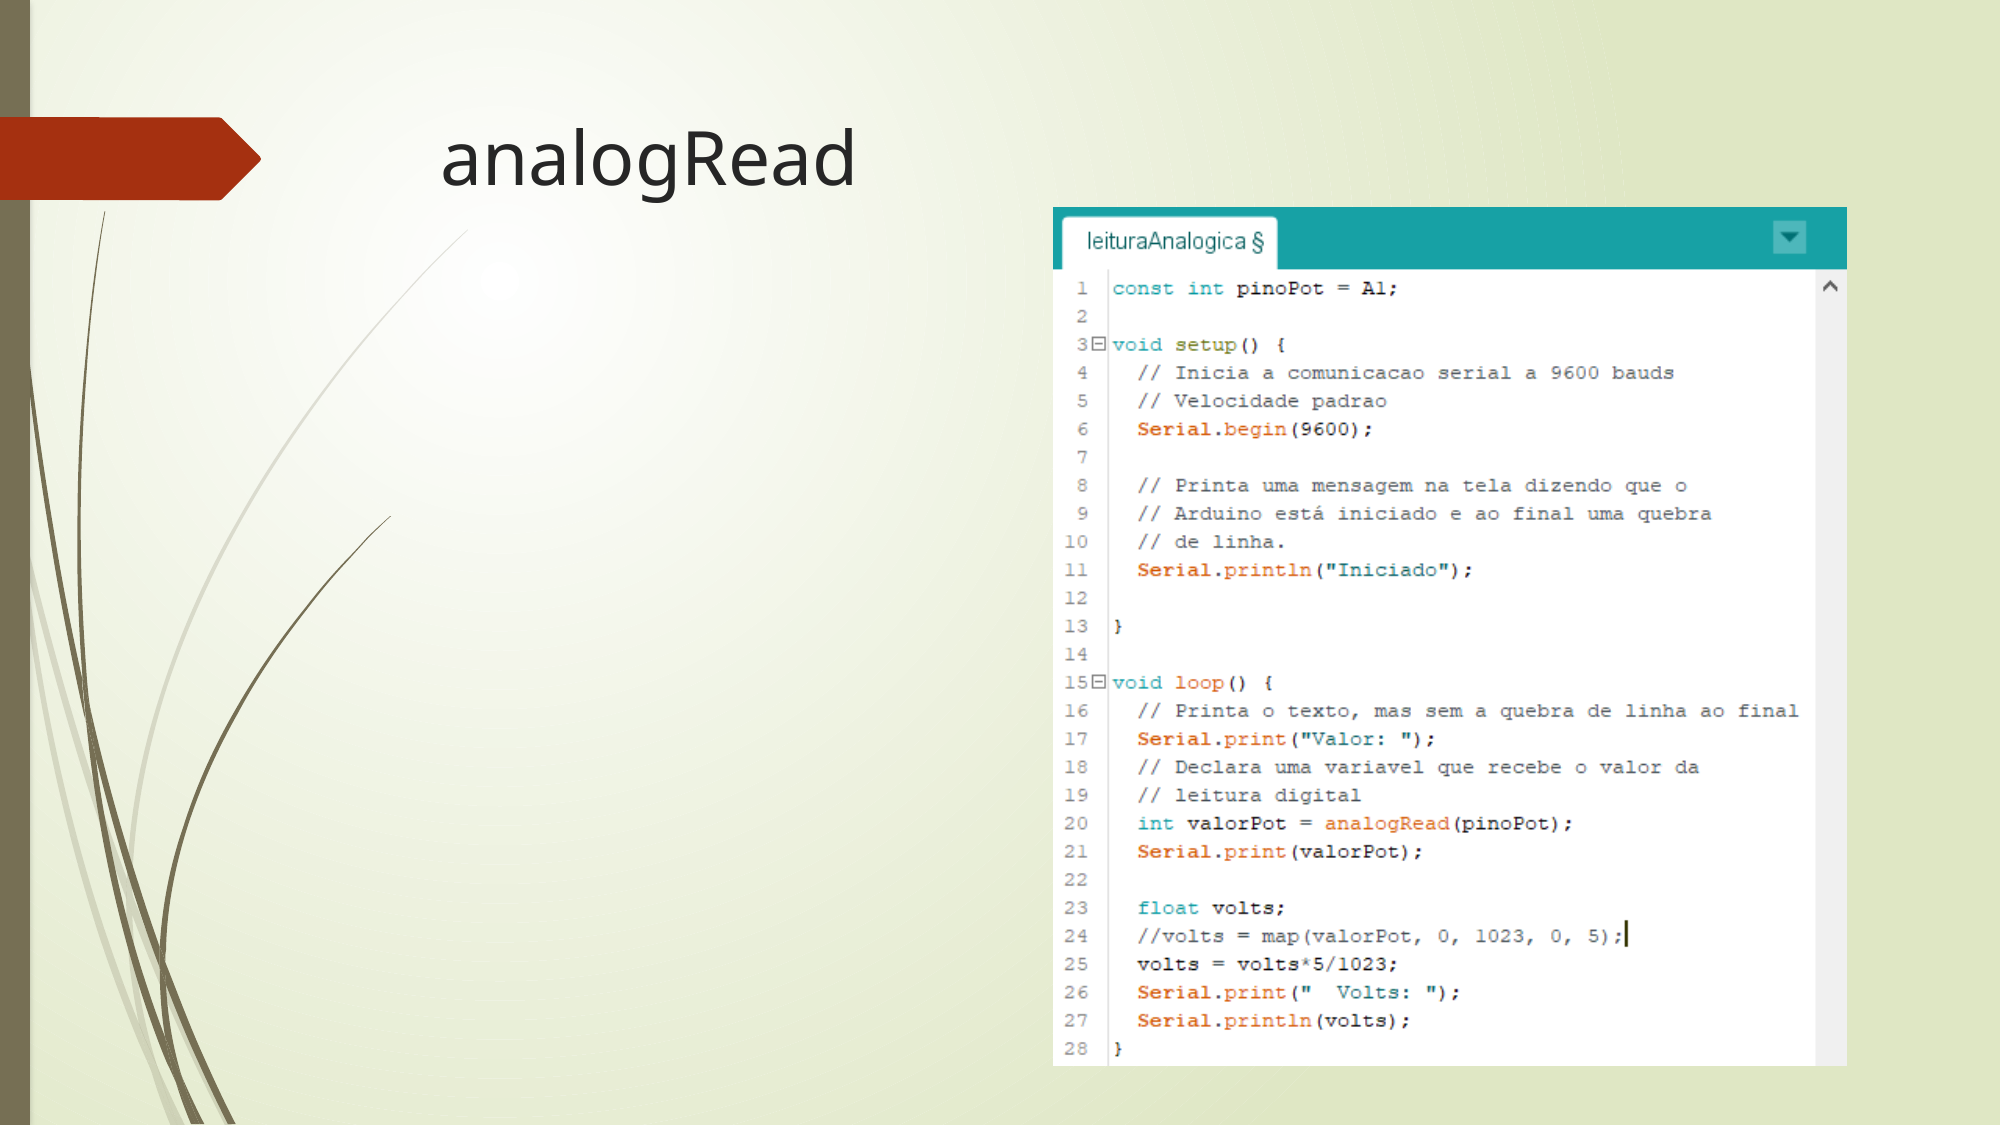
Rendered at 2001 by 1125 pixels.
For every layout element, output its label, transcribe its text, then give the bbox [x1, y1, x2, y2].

picture [1052, 207, 1848, 1066]
title analogRead [425, 102, 1888, 313]
